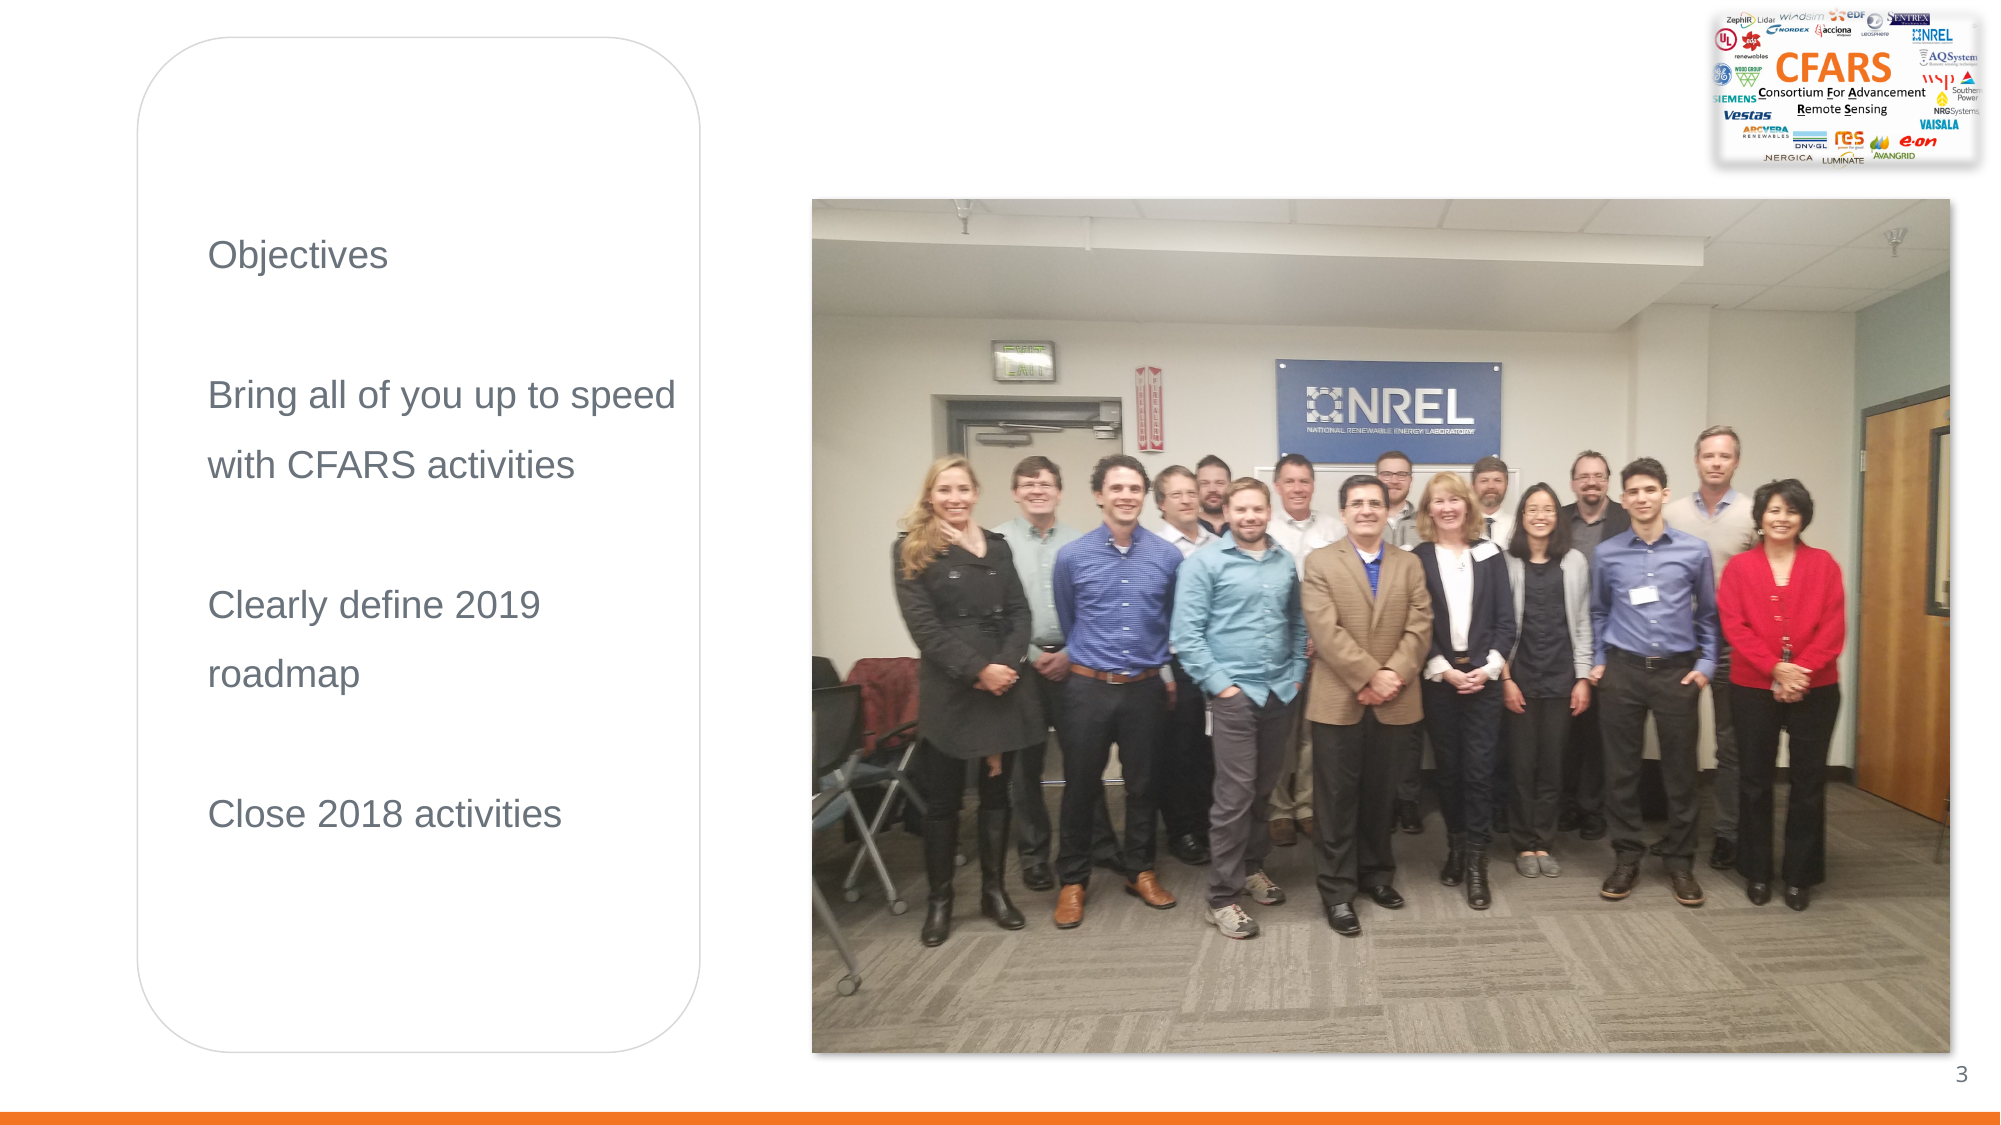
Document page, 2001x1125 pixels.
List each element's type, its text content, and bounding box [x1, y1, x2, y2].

picture [812, 199, 1951, 1054]
slide_number 3 [1899, 1052, 1984, 1113]
text_box Objectives Bring all of you up to speed with CFARS activities Clearly define 2019 roadmap Close 2018 activities [187, 196, 1055, 1083]
text_box [135, 35, 703, 1055]
picture [1724, 0, 2000, 158]
